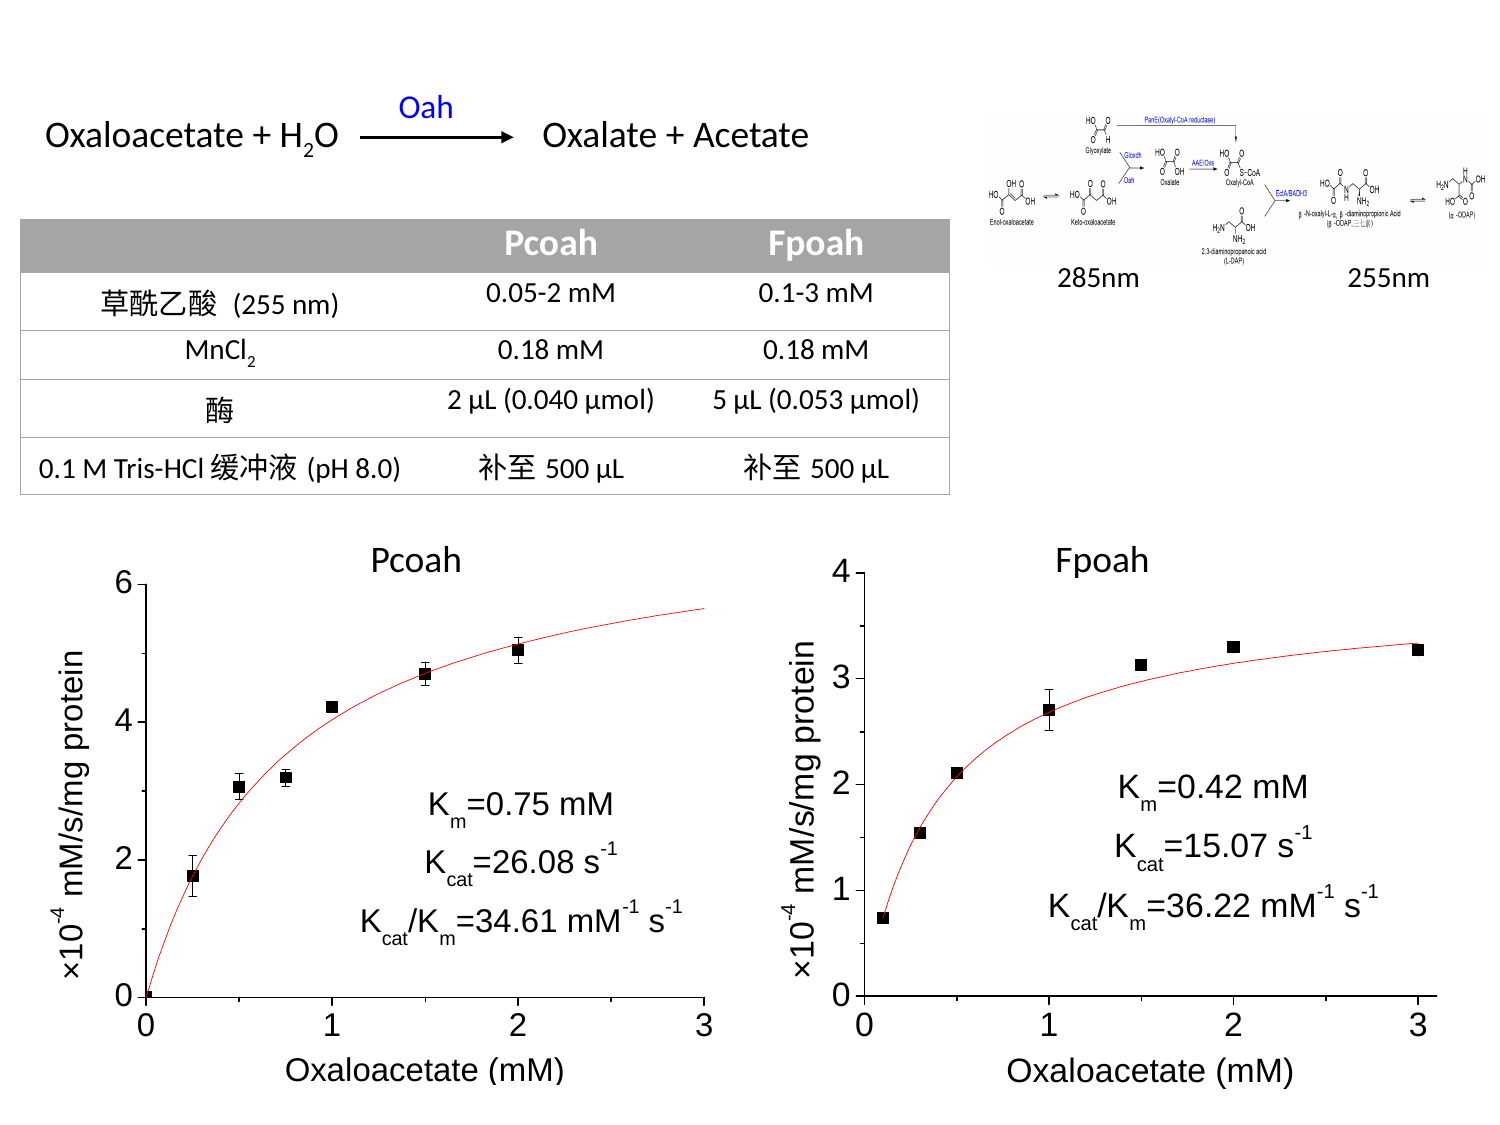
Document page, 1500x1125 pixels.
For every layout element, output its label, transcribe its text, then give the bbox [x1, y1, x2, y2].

table_cell 酶 [21, 380, 419, 437]
table_cell 补至500 μL [683, 438, 949, 494]
table_header Pcoah [419, 220, 683, 272]
table_cell 0.05-2 mM [419, 273, 683, 330]
text_box Oxaloacetate + H2O Oxalate + Acetate [30, 102, 826, 169]
picture [987, 113, 1487, 268]
picture [0, 504, 1459, 1099]
table_cell 草酰乙酸 (255 nm) [21, 273, 419, 330]
table_cell 0.18 mM [419, 331, 683, 379]
table_cell 2 μL (0.040 μmol) [419, 380, 683, 437]
table_header Fpoah [683, 220, 949, 272]
table_cell 补至500 μL [419, 438, 683, 494]
table_cell MnCl2 [21, 331, 419, 379]
table_cell 0.1-3 mM [683, 273, 949, 330]
table_cell 0.18 mM [683, 331, 949, 379]
text_box Oah [383, 77, 561, 133]
table_cell 5 μL (0.053 μmol) [683, 380, 949, 437]
table_cell 0.1 M Tris-HCl缓冲液(pH 8.0) [21, 438, 419, 494]
text_box 285nm 255nm [1042, 268, 1480, 301]
table_header [21, 220, 419, 272]
